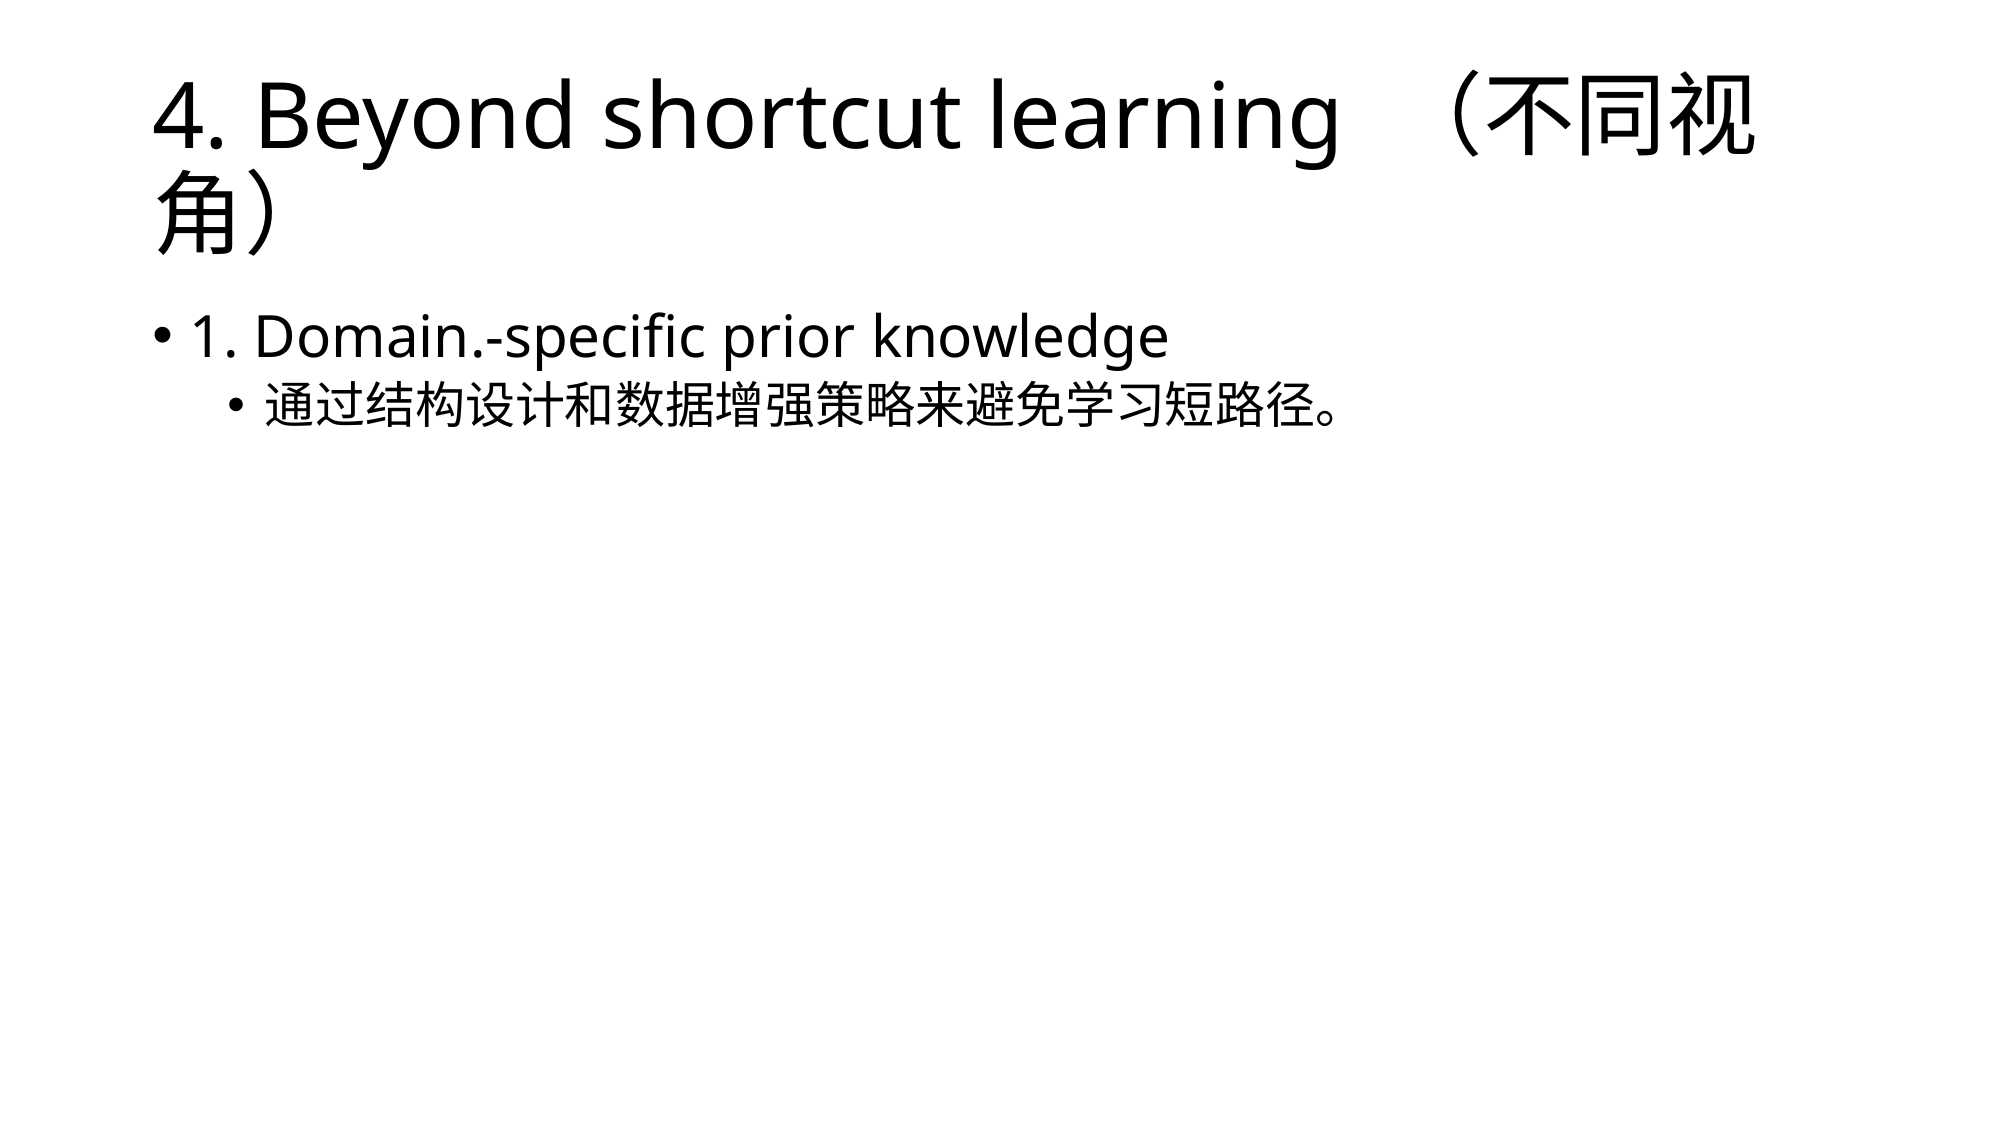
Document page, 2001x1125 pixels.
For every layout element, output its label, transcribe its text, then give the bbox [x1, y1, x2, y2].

title 4. Beyond shortcut learning （不同视角） [137, 59, 1863, 278]
list 1. Domain.-specific prior knowledge 通过结构设计和数据增强策略来避免学习短路径。 [137, 299, 1863, 1014]
